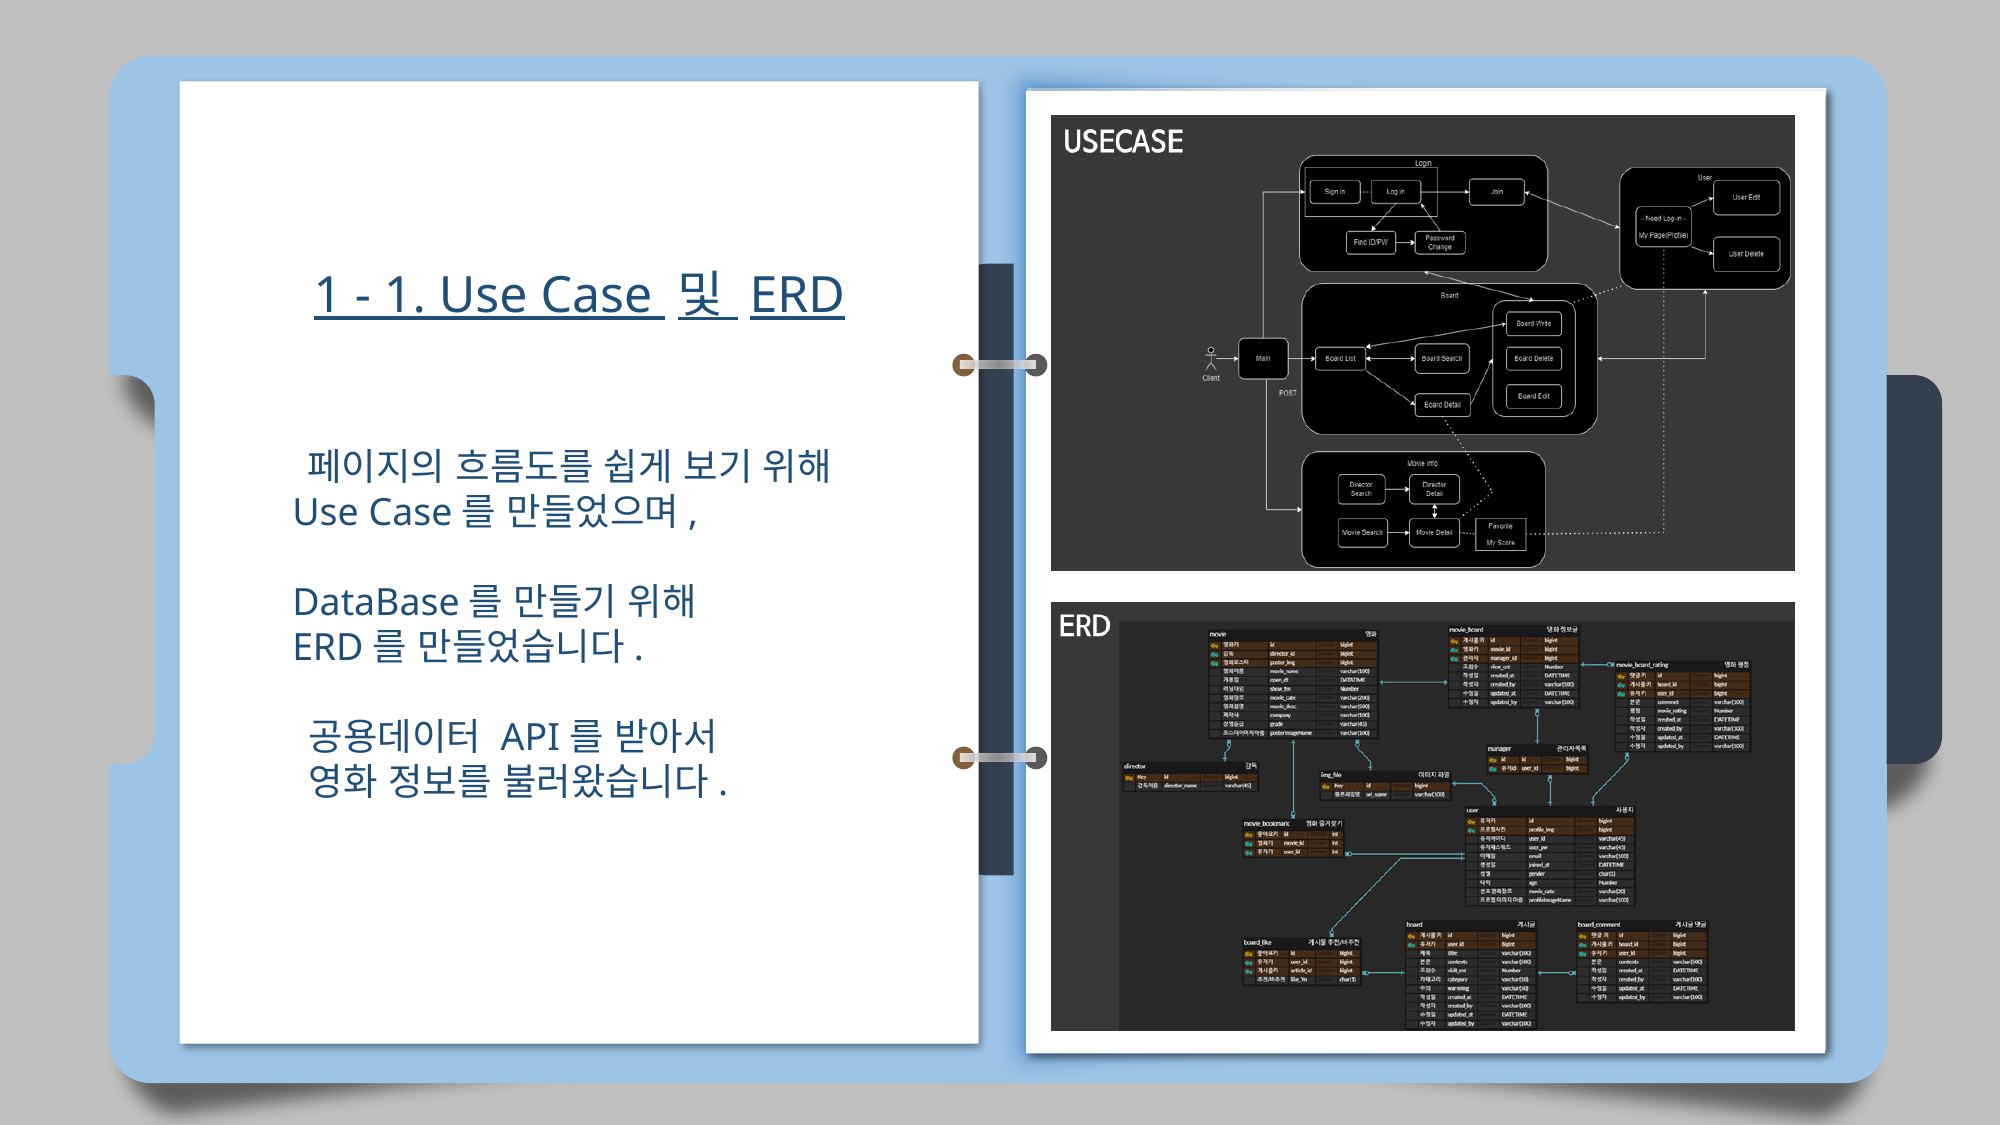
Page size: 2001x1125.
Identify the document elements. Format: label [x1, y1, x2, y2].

picture [1051, 602, 1795, 1031]
text_box [99, 55, 1954, 1116]
picture [1051, 115, 1795, 571]
